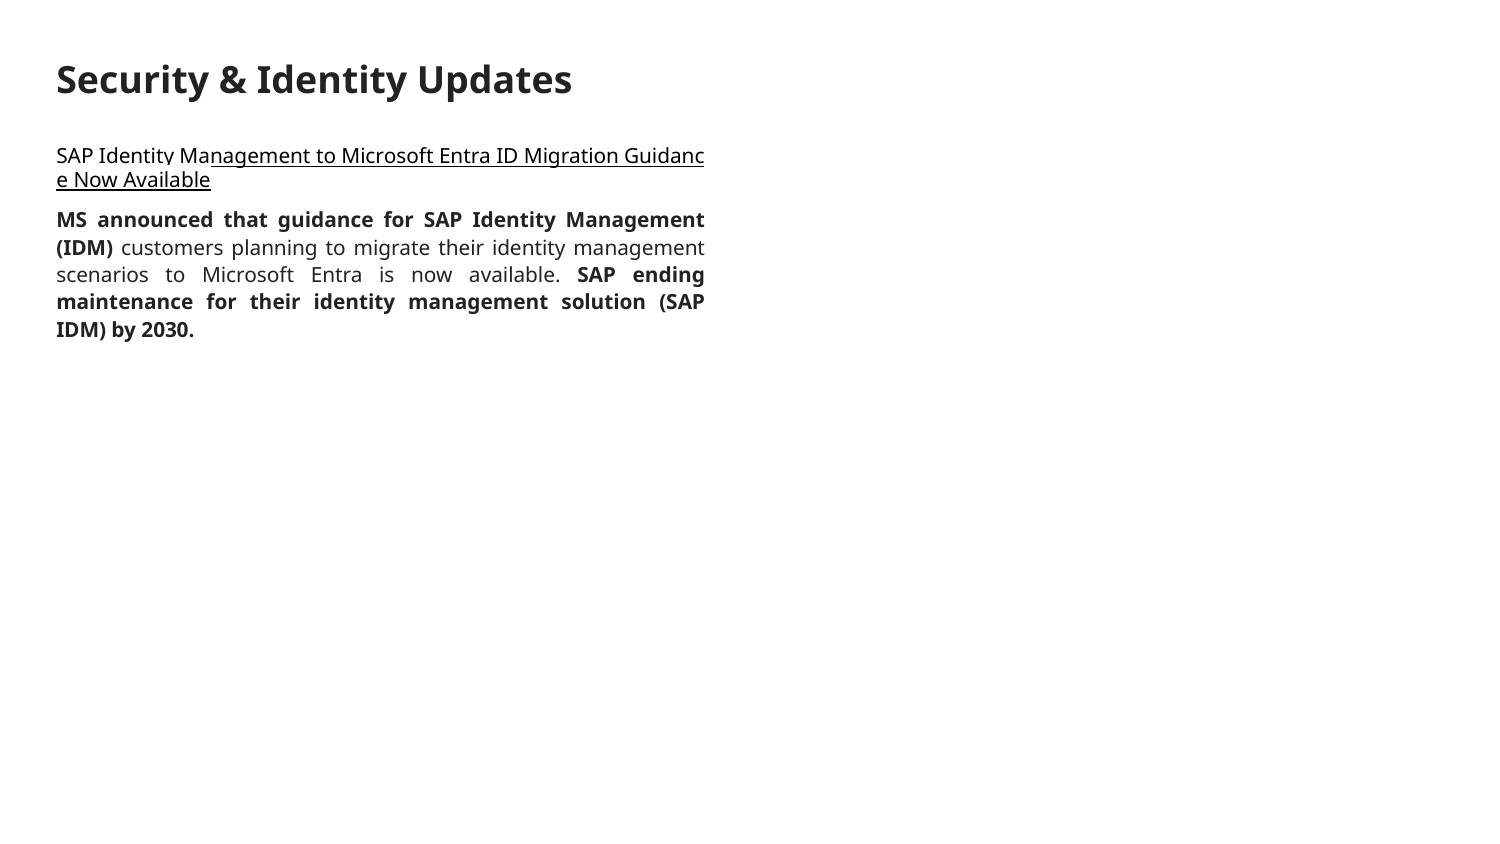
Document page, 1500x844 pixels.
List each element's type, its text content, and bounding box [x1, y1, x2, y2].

list SAP Identity Management to Microsoft Entra ID Migration Guidance Now Available MS announced that guidance for SAP Identity Management (IDM) customers planning to migrate their identity management scenarios to Microsoft Entra is now available. SAP ending maintenance for their identity management solution (SAP IDM) by 2030. [56, 140, 706, 344]
title Security & Identity Updates [56, 56, 1444, 113]
